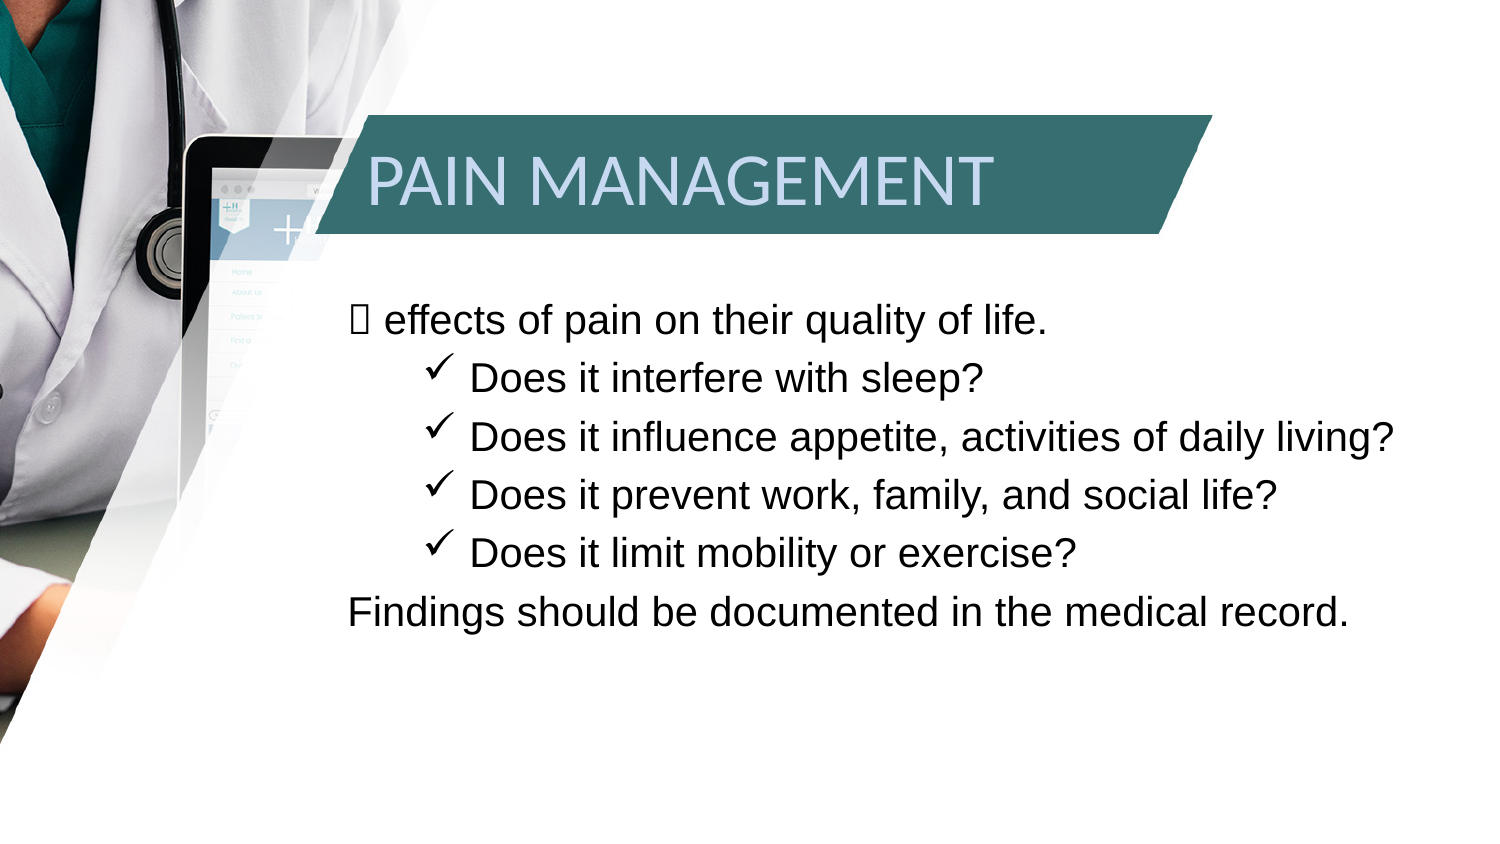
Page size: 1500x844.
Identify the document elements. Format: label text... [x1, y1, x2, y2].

list  effects of pain on their quality of life. Does it interfere with sleep? Does it influence appetite, activities of daily living? Does it prevent work, family, and social life? Does it limit mobility or exercise? Findings should be documented in the medical record. [332, 284, 1483, 825]
title ﻿PAIN MANAGEMENT [351, 116, 1423, 236]
picture [0, 0, 1500, 844]
